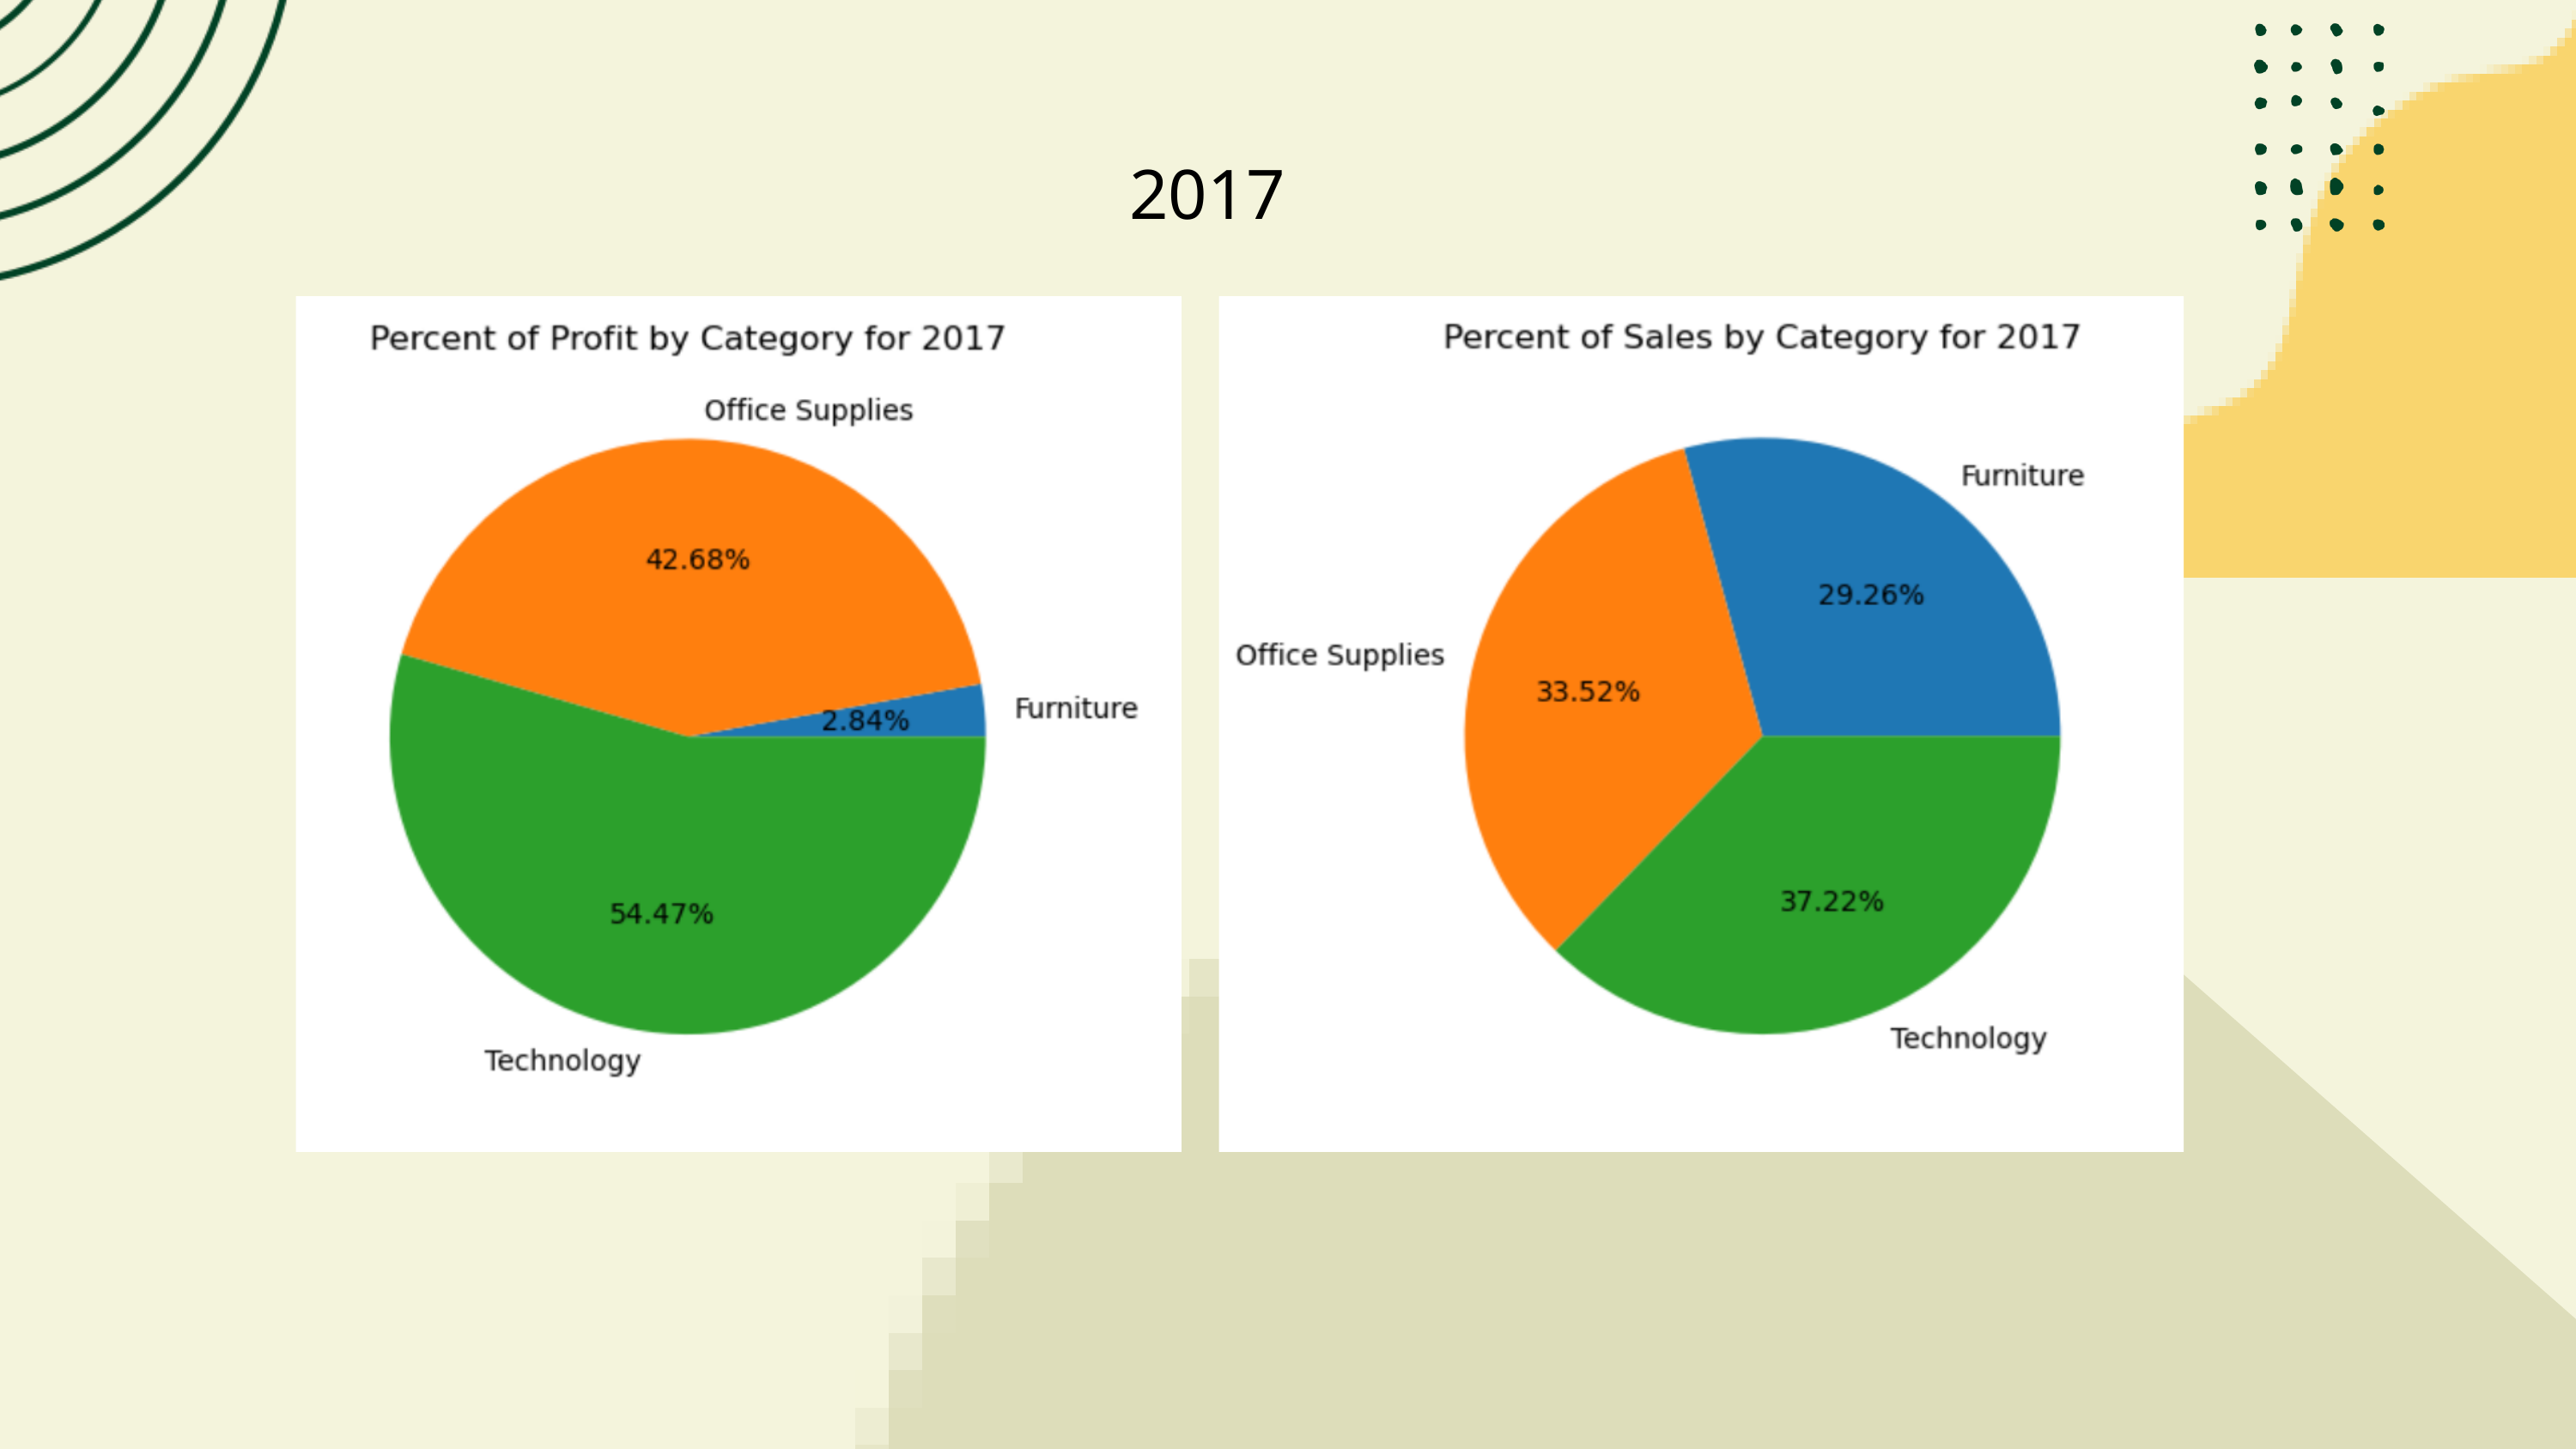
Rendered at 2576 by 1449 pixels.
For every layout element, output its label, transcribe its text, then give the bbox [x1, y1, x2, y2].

text_box [295, 296, 1182, 1152]
text_box [2254, 0, 2385, 232]
text_box [2077, 0, 2576, 578]
text_box [0, 0, 298, 290]
text_box [0, 0, 2576, 1449]
text_box [1218, 296, 2184, 1152]
text_box 2017 [1127, 137, 1288, 233]
